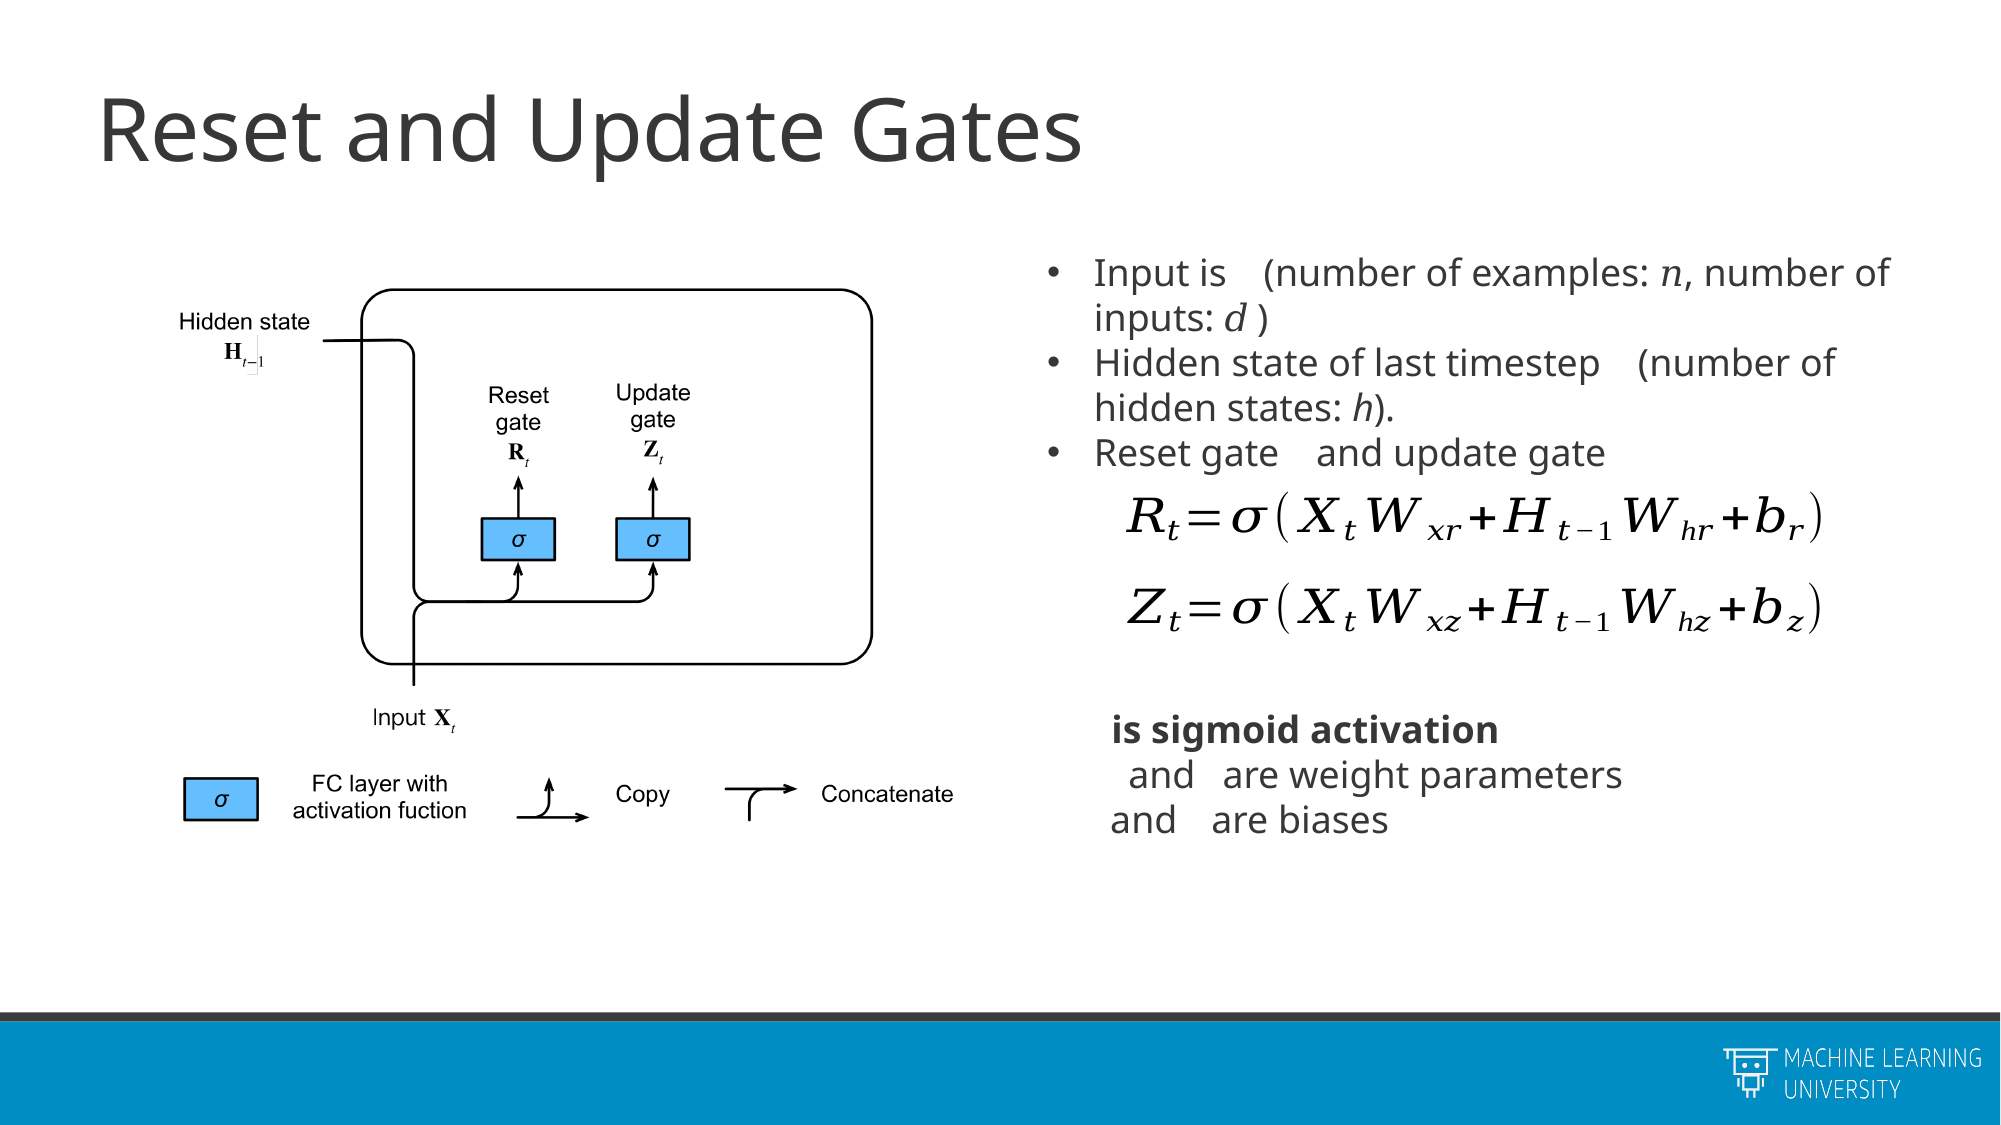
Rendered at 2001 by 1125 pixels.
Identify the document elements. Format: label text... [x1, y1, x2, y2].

picture [163, 287, 968, 838]
picture [1724, 1049, 1777, 1097]
title Reset and Update Gates [81, 78, 1807, 242]
